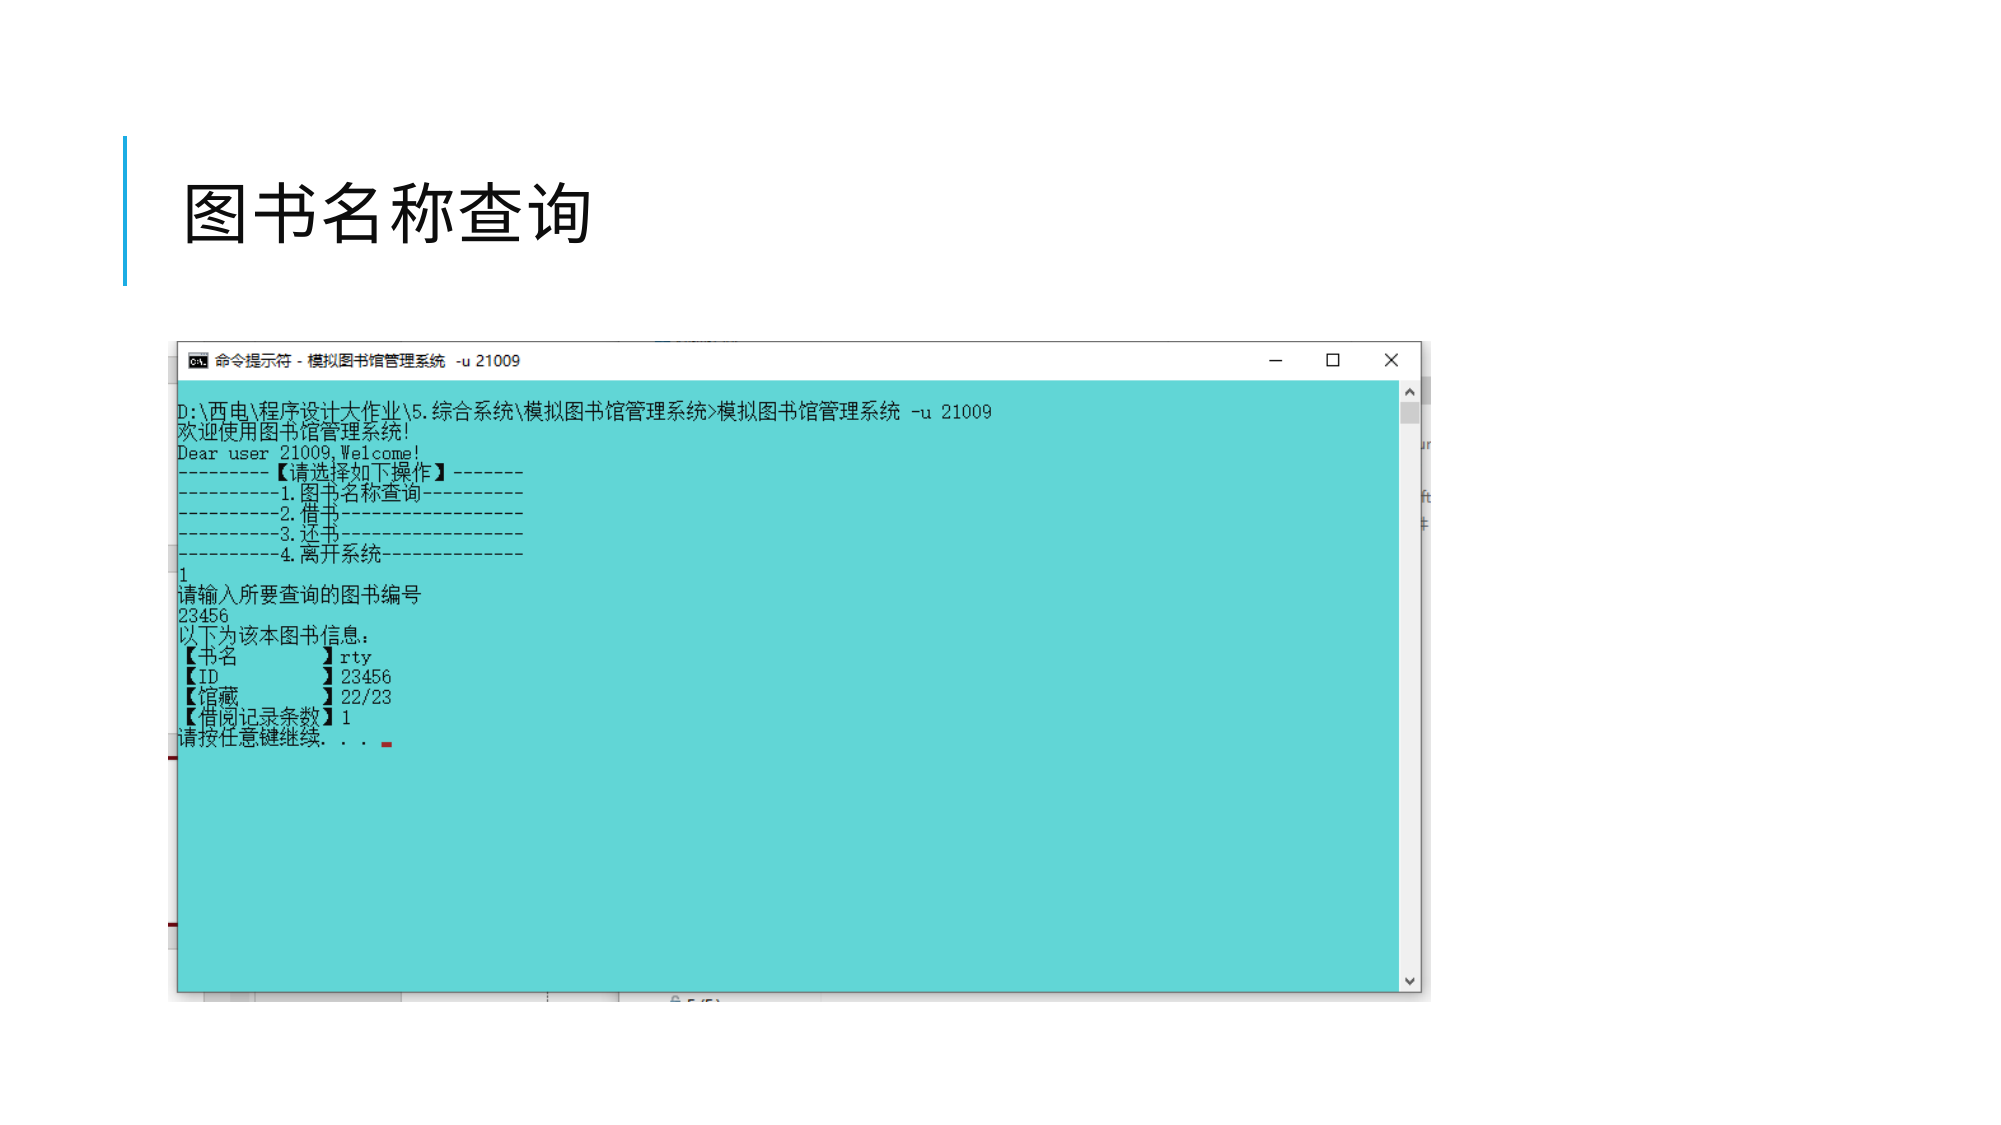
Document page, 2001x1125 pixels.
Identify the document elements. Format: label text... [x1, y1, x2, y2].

title 图书名称查询 [168, 96, 1763, 342]
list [167, 341, 1431, 1003]
